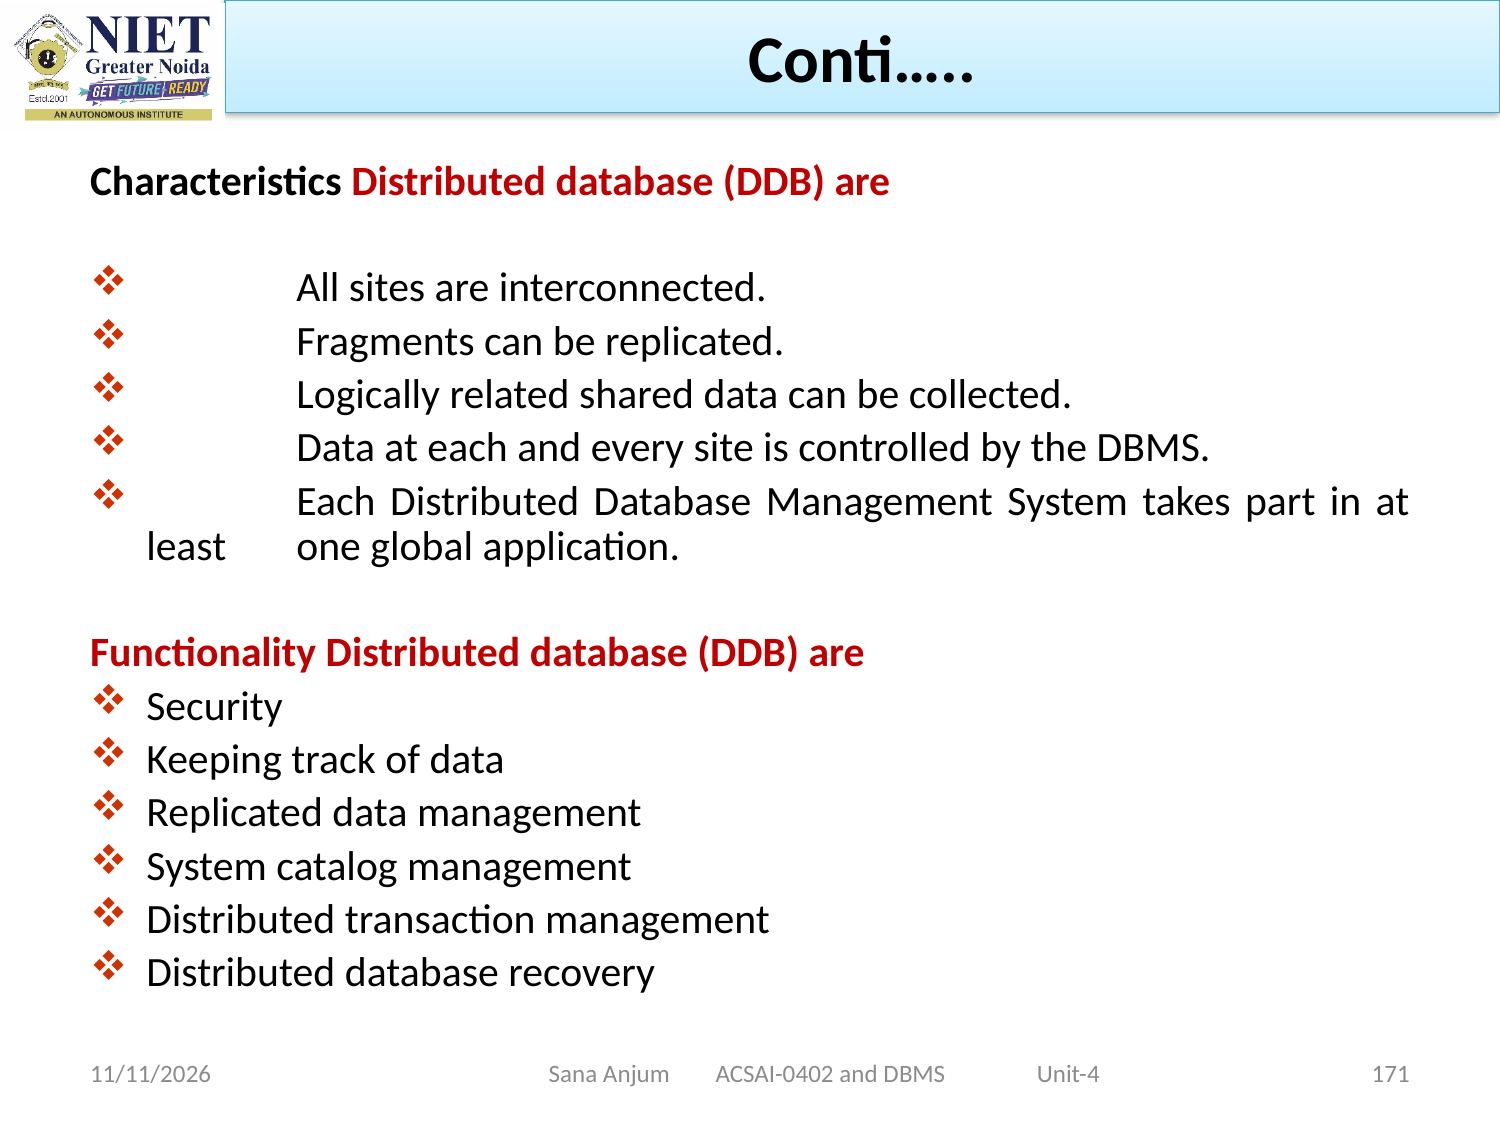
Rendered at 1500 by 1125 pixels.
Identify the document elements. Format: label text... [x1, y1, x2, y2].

picture [0, 2, 226, 131]
footer Sana Anjum ACSAI-0402 and DBMS Unit-4 [412, 1043, 1074, 1103]
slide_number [75, 1043, 412, 1103]
slide_number 171 [1074, 1043, 1425, 1103]
text_box Conti….. [224, 0, 1500, 113]
list Characteristics Distributed database (DDB) are All sites are interconnected. Fragments can be replicated. Logically related shared data can be collected. Data at each and every site is controlled by the DBMS. Each Distributed Database Management System takes part in at least one global application. Functionality Distributed database (DDB) are Security Keeping track of data Replicated data management System catalog management Distributed transaction management Distributed database recovery [75, 151, 1425, 1043]
